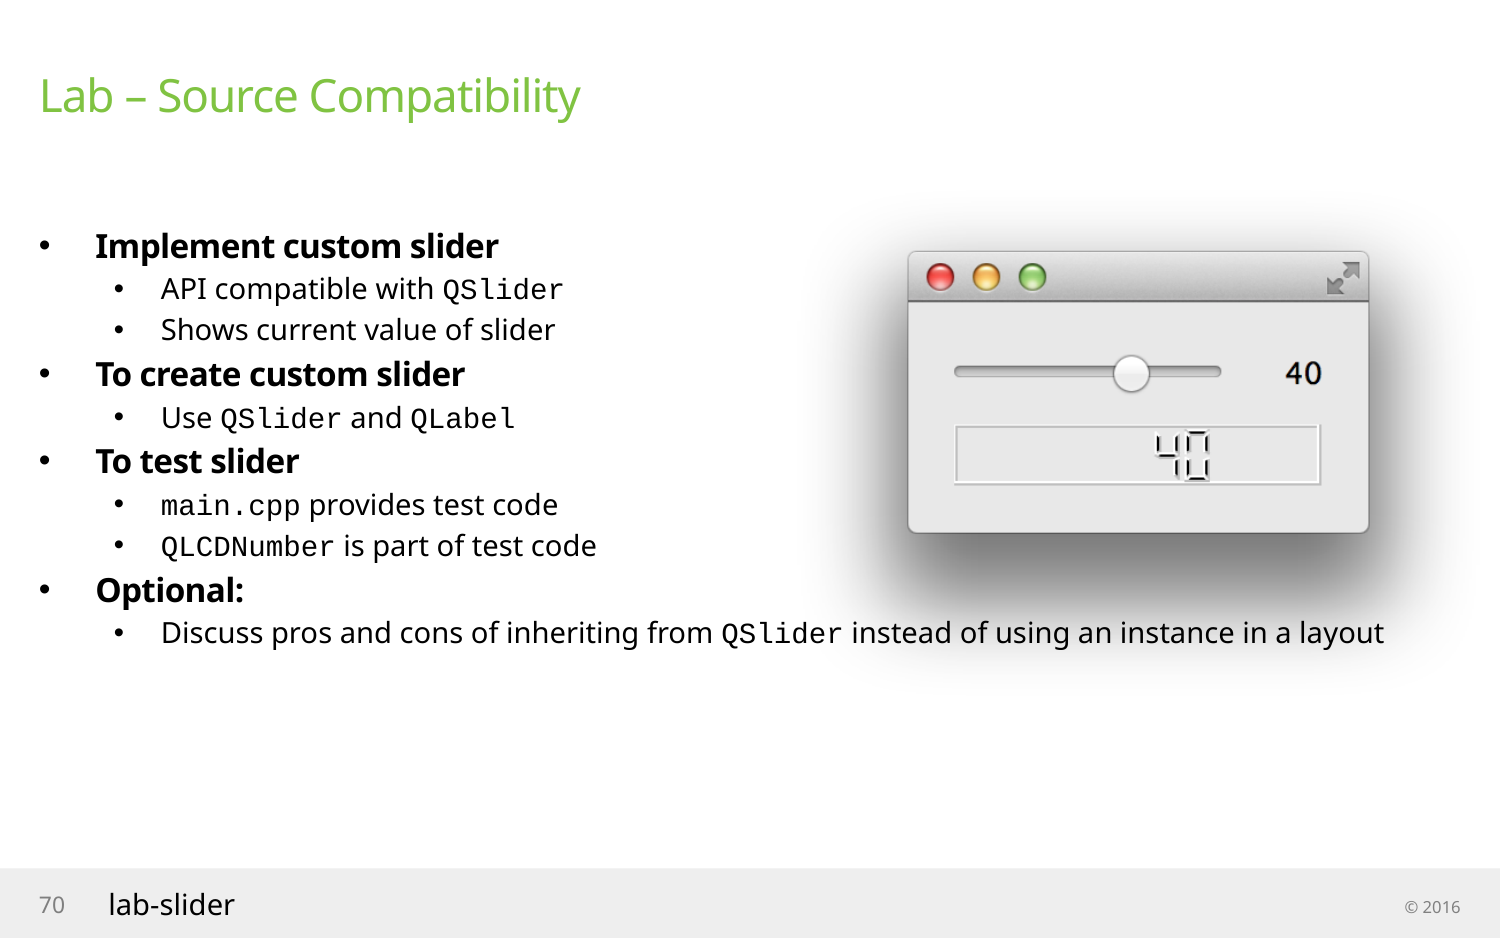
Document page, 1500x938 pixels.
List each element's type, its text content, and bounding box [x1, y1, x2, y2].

list Implement custom slider API compatible with QSlider Shows current value of slider To create custom slider Use QSlider and QLabel To test slider main.cpp provides test code QLCDNumber is part of test code Optional: Discuss pros and cons of inheriting from QSlider instead of using an instance in a layout [39, 224, 1471, 846]
slide_number 70 [39, 892, 410, 921]
text_box lab-slider [93, 894, 795, 927]
title Lab – Source Compatibility [39, 66, 1052, 195]
footer © 2016 [1188, 896, 1461, 917]
picture [777, 171, 1500, 716]
